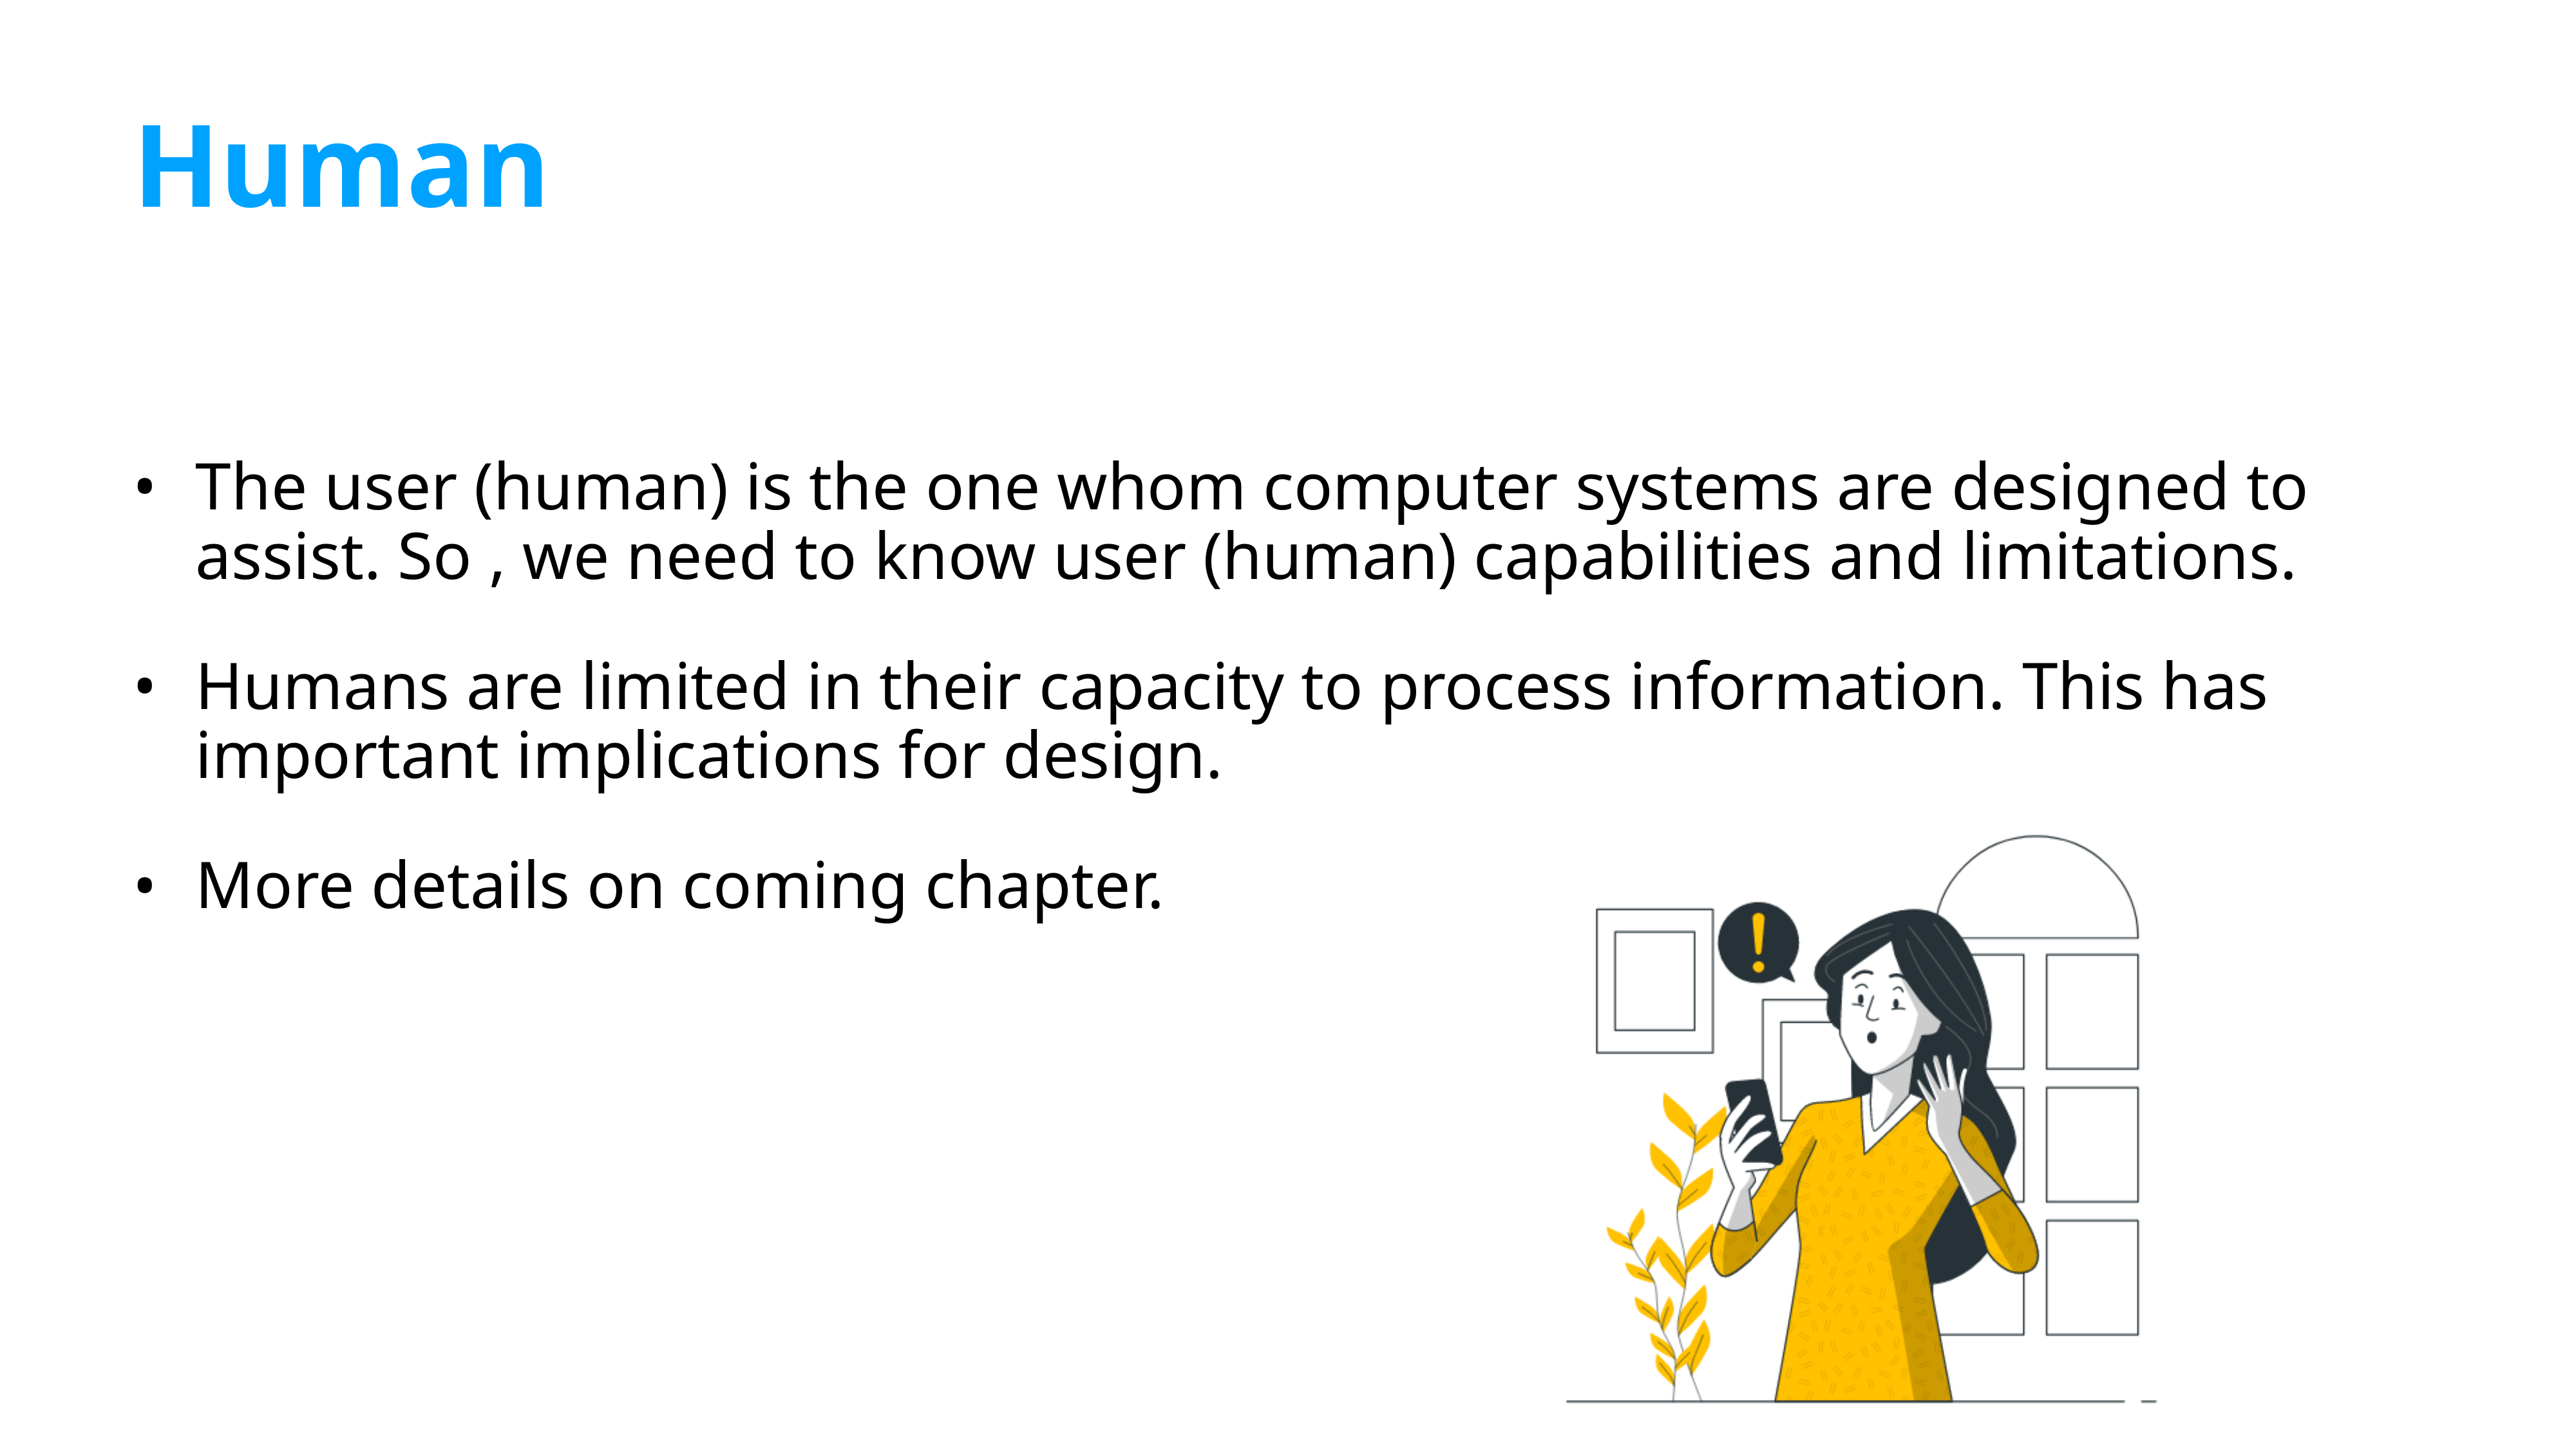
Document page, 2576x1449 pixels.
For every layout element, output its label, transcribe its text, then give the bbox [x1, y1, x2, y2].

picture [1455, 721, 2261, 1449]
list The user (human) is the one whom computer systems are designed to assist. So , we need to know user (human) capabilities and limitations. Humans are limited in their capacity to process information. This has important implications for design. More details on coming chapter. [127, 448, 2449, 1321]
title Human [127, 114, 2449, 266]
